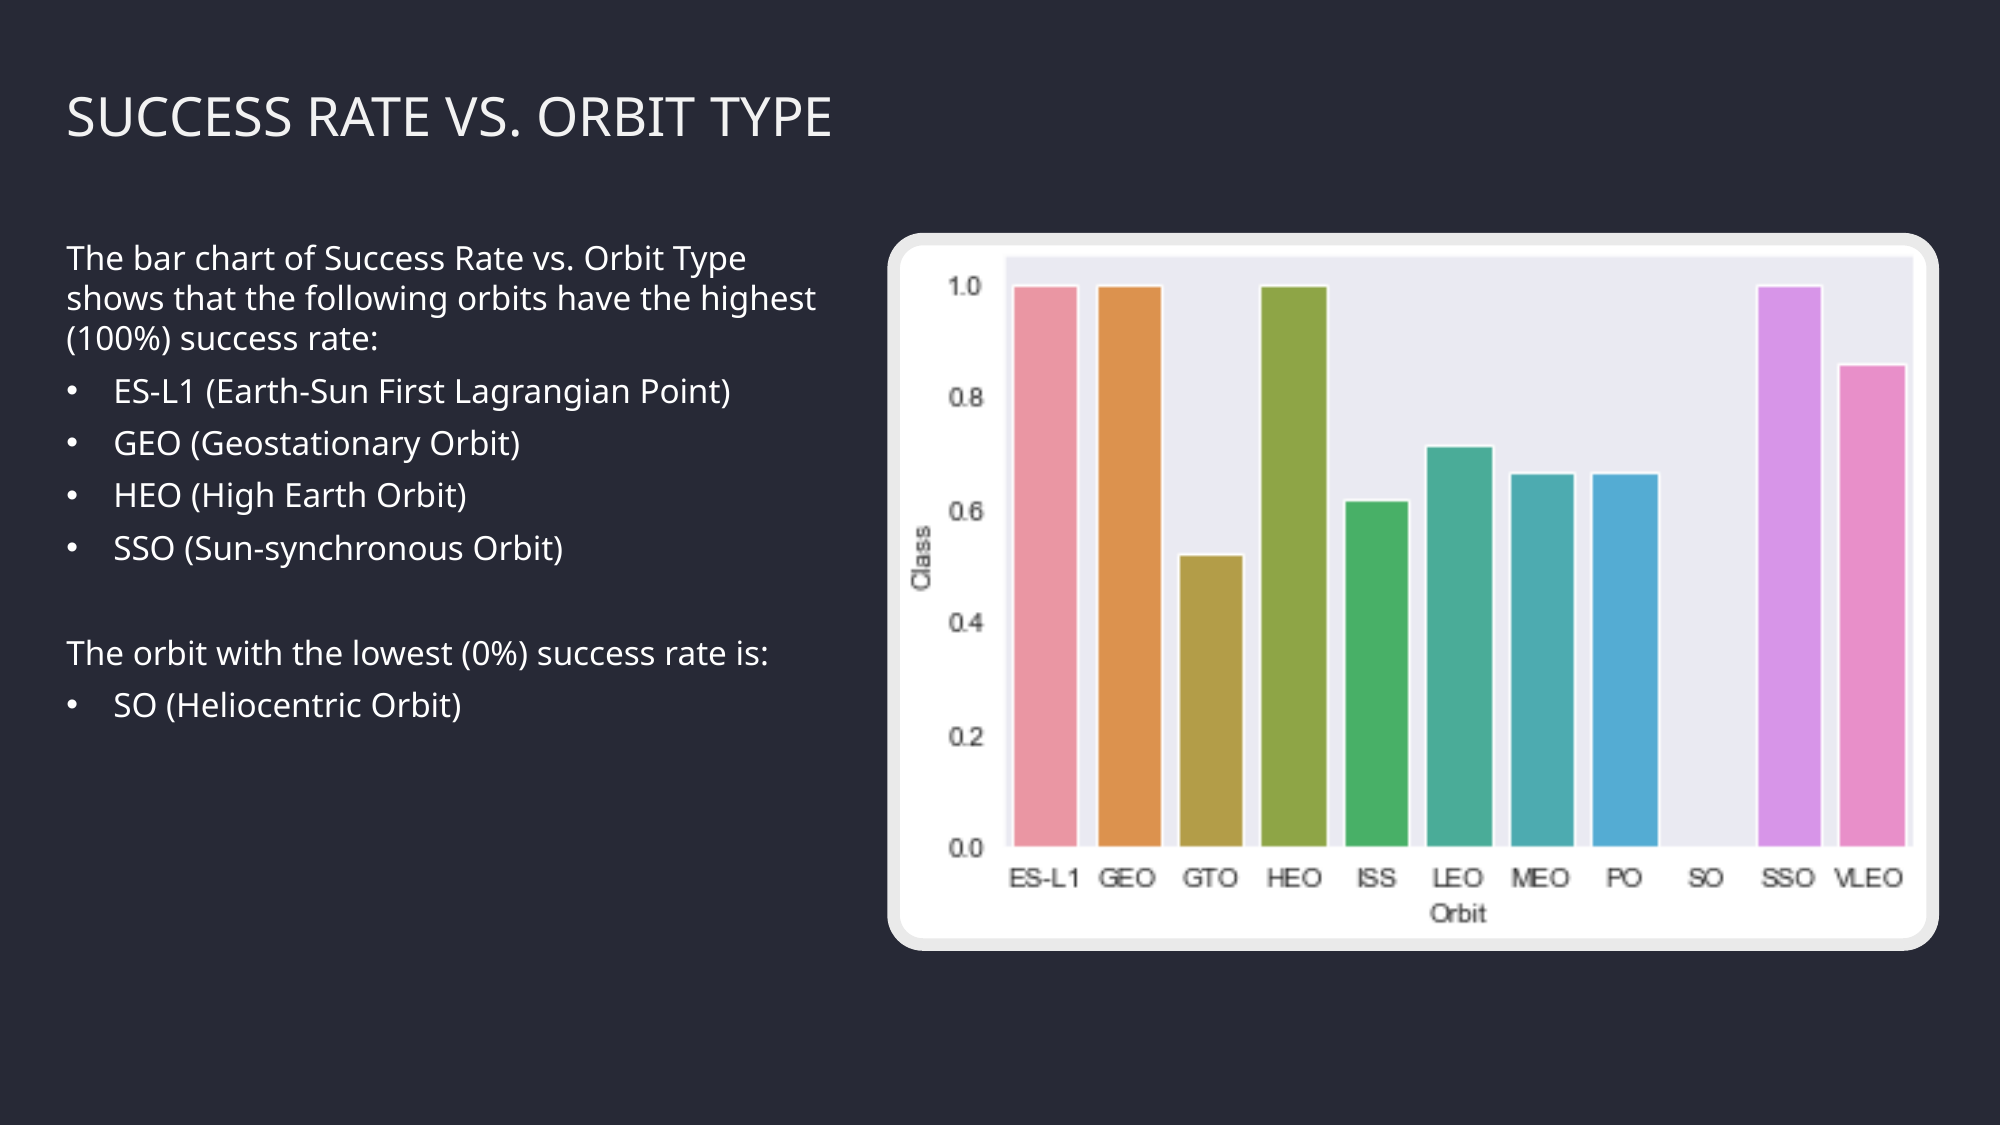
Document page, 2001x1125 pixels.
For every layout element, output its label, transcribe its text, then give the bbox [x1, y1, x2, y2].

list The bar chart of Success Rate vs. Orbit Type shows that the following orbits have the highest (100%) success rate: ES-L1 (Earth-Sun First Lagrangian Point) GEO (Geostationary Orbit) HEO (High Earth Orbit) SSO (Sun-synchronous Orbit) The orbit with the lowest (0%) success rate is: SO (Heliocentric Orbit) [66, 237, 835, 1050]
picture [893, 239, 1933, 945]
title Success Rate vs. Orbit Type [66, 30, 1863, 149]
